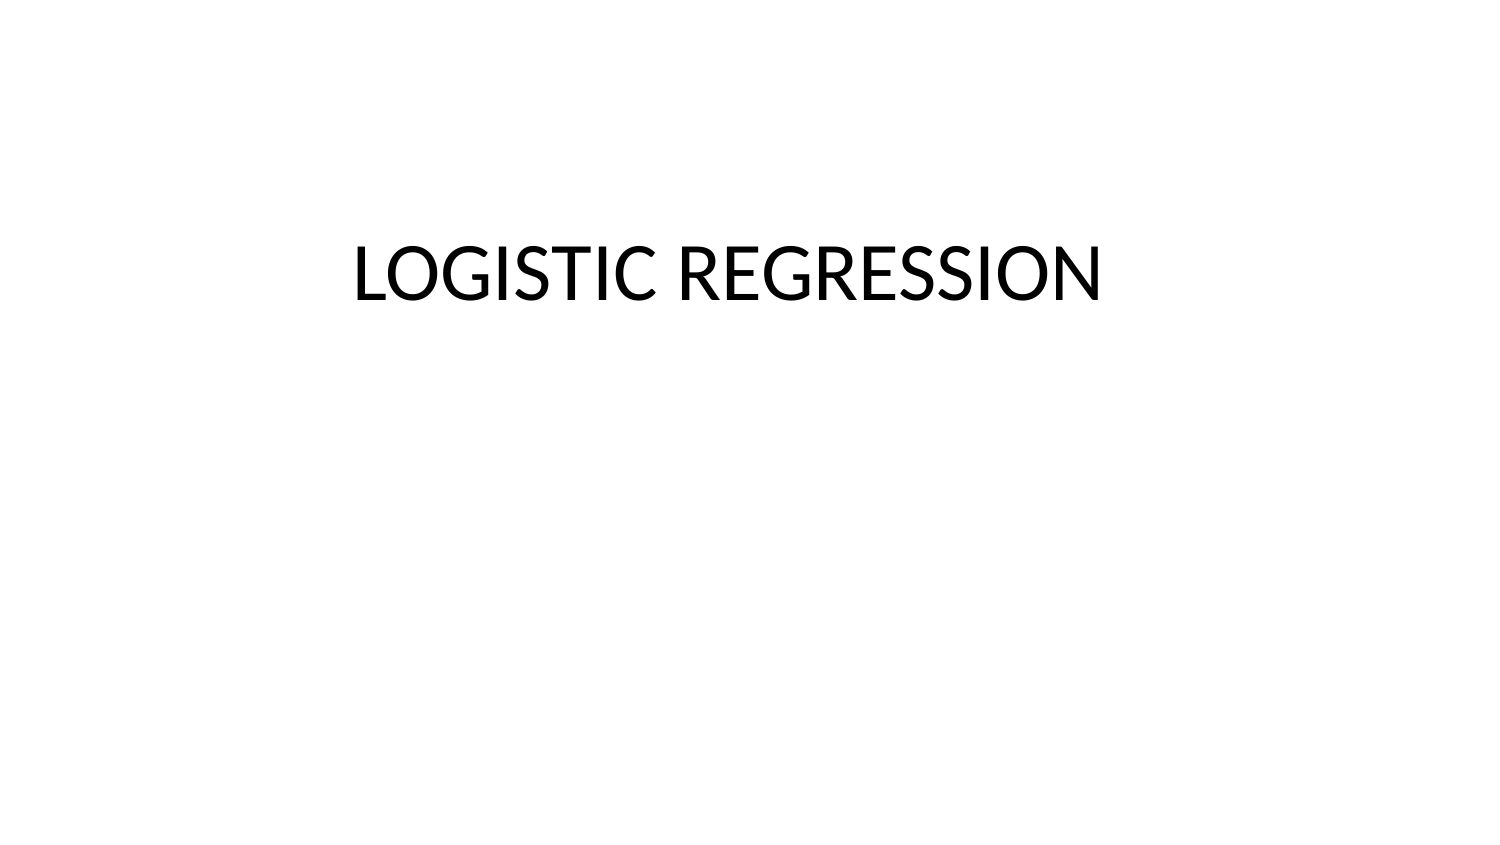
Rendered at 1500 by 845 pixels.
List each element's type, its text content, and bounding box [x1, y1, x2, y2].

text_box LOGISTIC REGRESSION [337, 209, 1138, 325]
